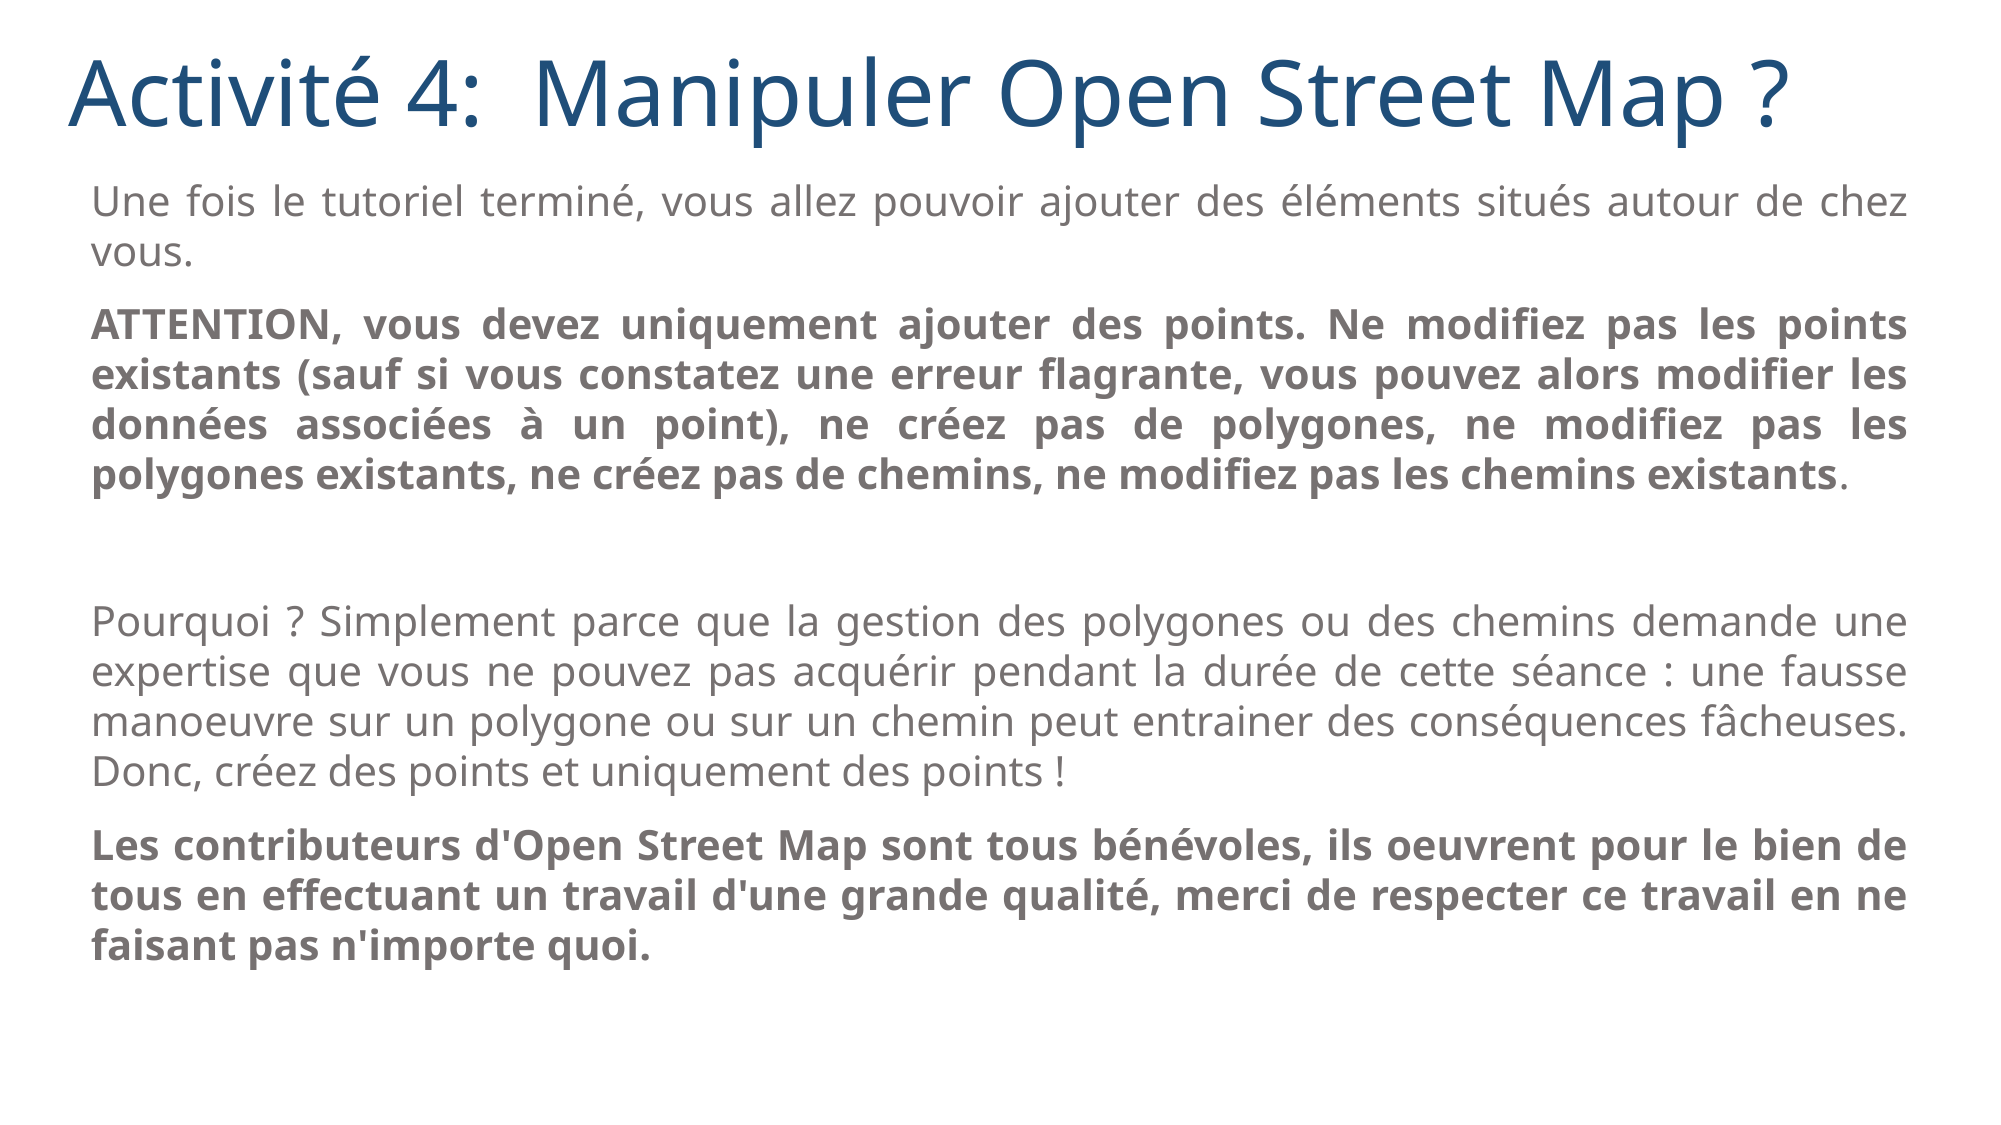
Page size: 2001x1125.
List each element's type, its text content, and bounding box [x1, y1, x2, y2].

text_box Activité 4: Manipuler Open Street Map ? [53, 27, 2000, 288]
text_box Une fois le tutoriel terminé, vous allez pouvoir ajouter des éléments situés autour de chez vous. ATTENTION, vous devez uniquement ajouter des points. Ne modifiez pas les points existants (sauf si vous constatez une erreur flagrante, vous pouvez alors modifier les données associées à un point), ne créez pas de polygones, ne modifiez pas les polygones existants, ne créez pas de chemins, ne modifiez pas les chemins existants. Pourquoi ? Simplement parce que la gestion des polygones ou des chemins demande une expertise que vous ne pouvez pas acquérir pendant la durée de cette séance : une fausse manoeuvre sur un polygone ou sur un chemin peut entrainer des conséquences fâcheuses. Donc, créez des points et uniquement des points ! Les contributeurs d'Open Street Map sont tous bénévoles, ils oeuvrent pour le bien de tous en effectuant un travail d'une grande qualité, merci de respecter ce travail en ne faisant pas n'importe quoi. [76, 167, 1924, 1025]
